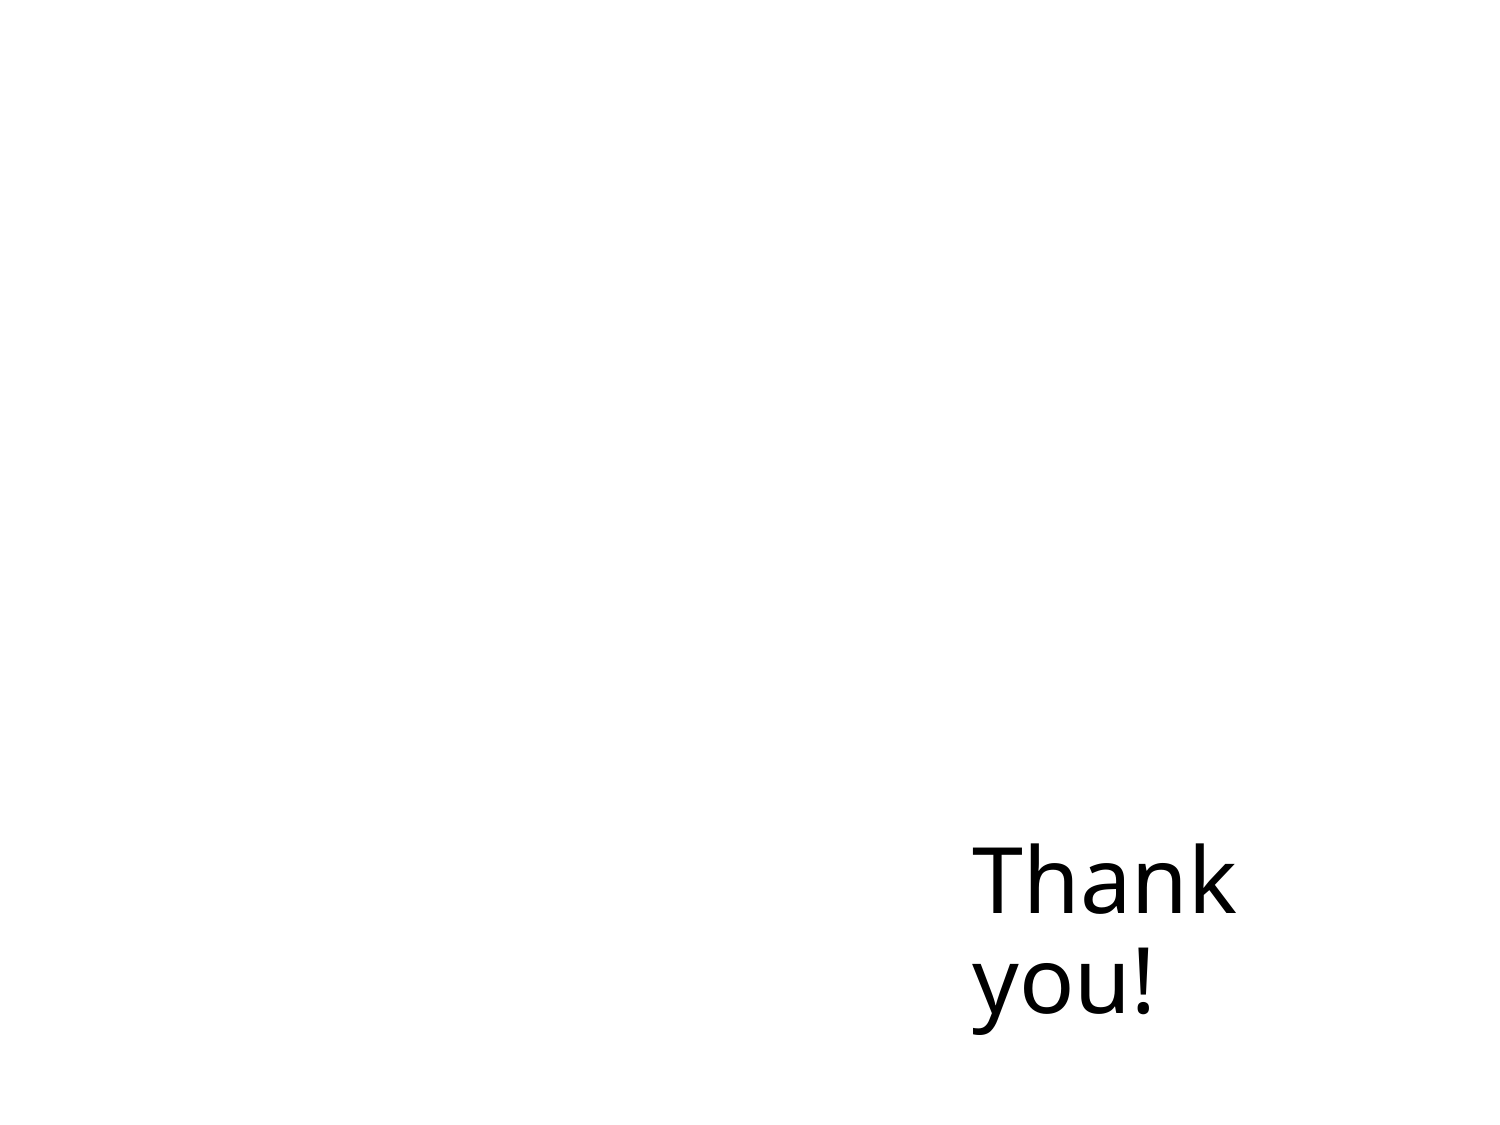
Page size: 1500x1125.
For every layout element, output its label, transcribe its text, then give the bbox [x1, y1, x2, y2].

text_box Thank you! [957, 825, 1444, 1043]
